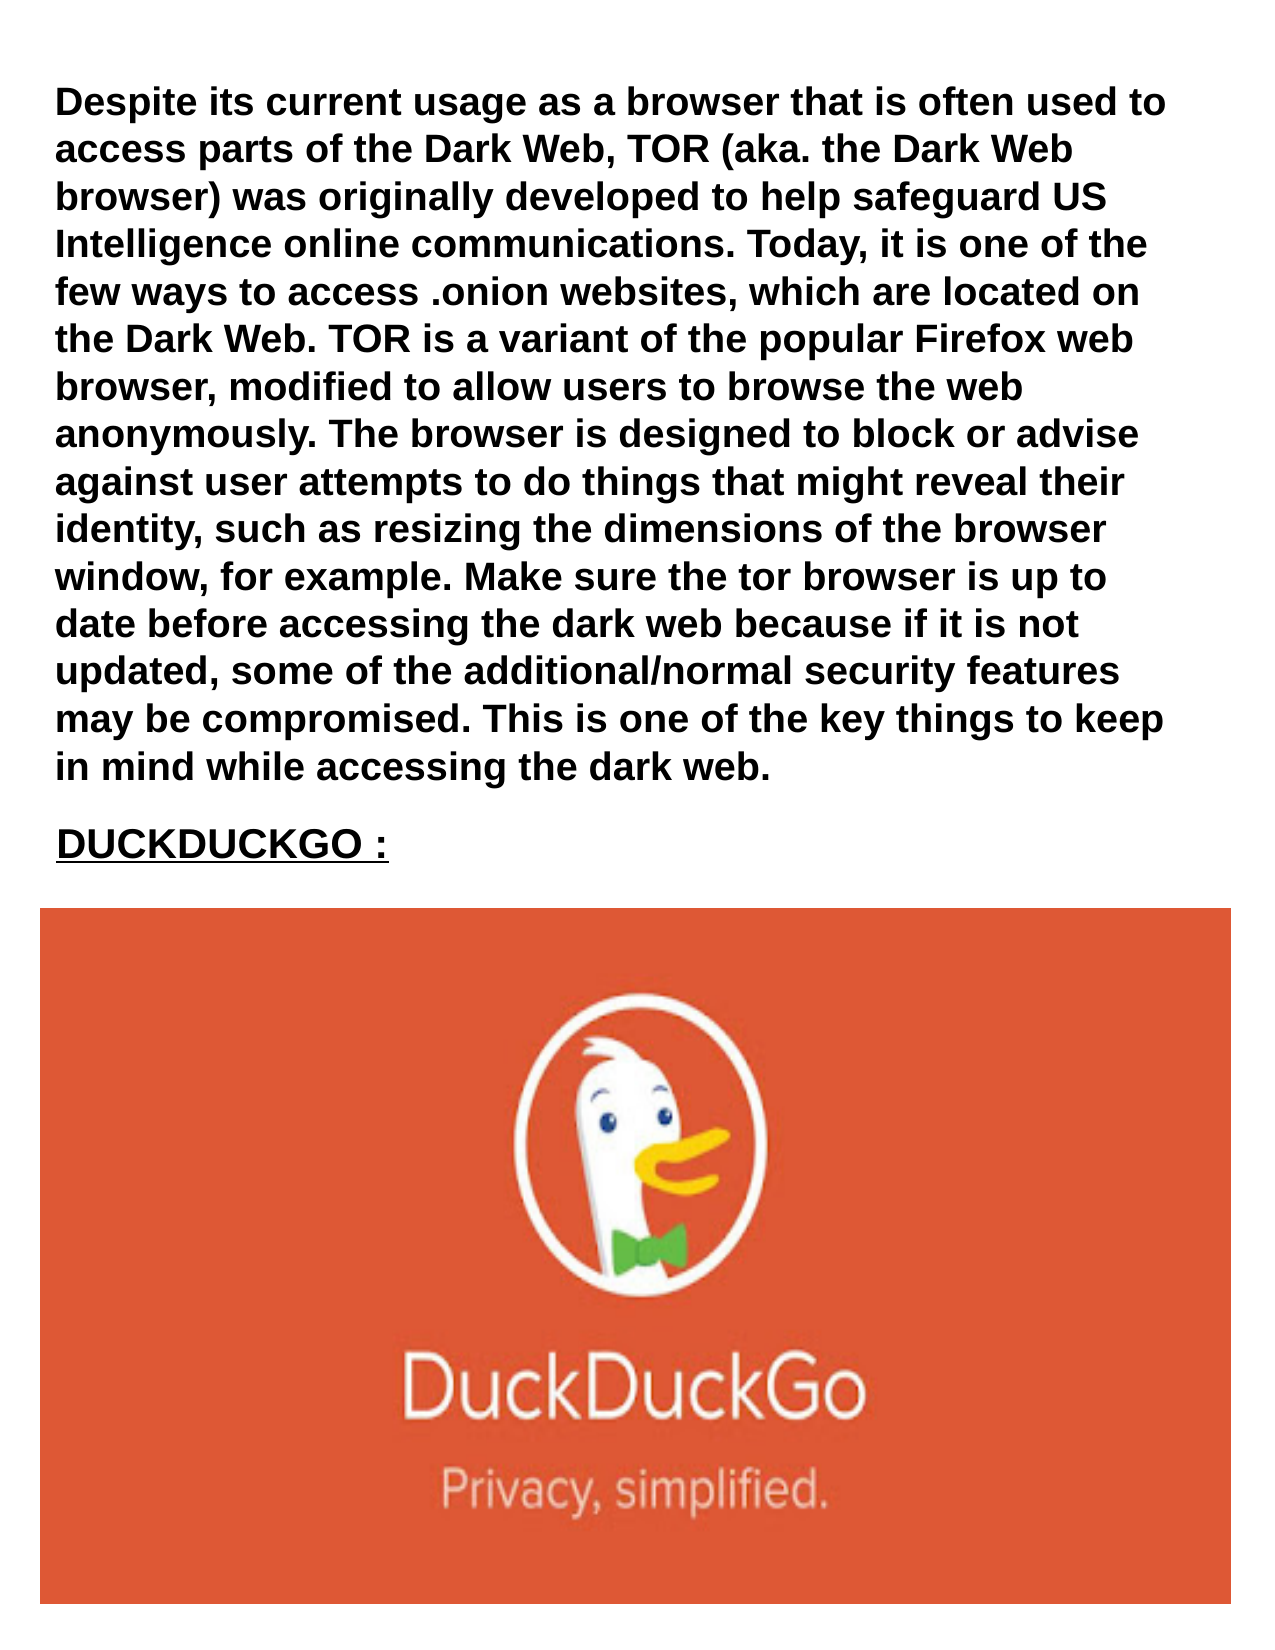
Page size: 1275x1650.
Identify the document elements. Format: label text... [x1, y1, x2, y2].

picture [39, 908, 1232, 1604]
text_box Despite its current usage as a browser that is often used to access parts of the Dark Web, TOR (aka. the Dark Web browser) was originally developed to help safeguard US Intelligence online communications. Today, it is one of the few ways to access .onion websites, which are located on the Dark Web. TOR is a variant of the popular Firefox web browser, modified to allow users to browse the web anonymously. The browser is designed to block or advise against user attempts to do things that might reveal their identity, such as resizing the dimensions of the browser window, for example. Make sure the tor browser is up to date before accessing the dark web because if it is not updated, some of the additional/normal security features may be compromised. This is one of the key things to keep in mind while accessing the dark web. [40, 68, 1207, 796]
text_box DUCKDUCKGO : [41, 809, 404, 874]
